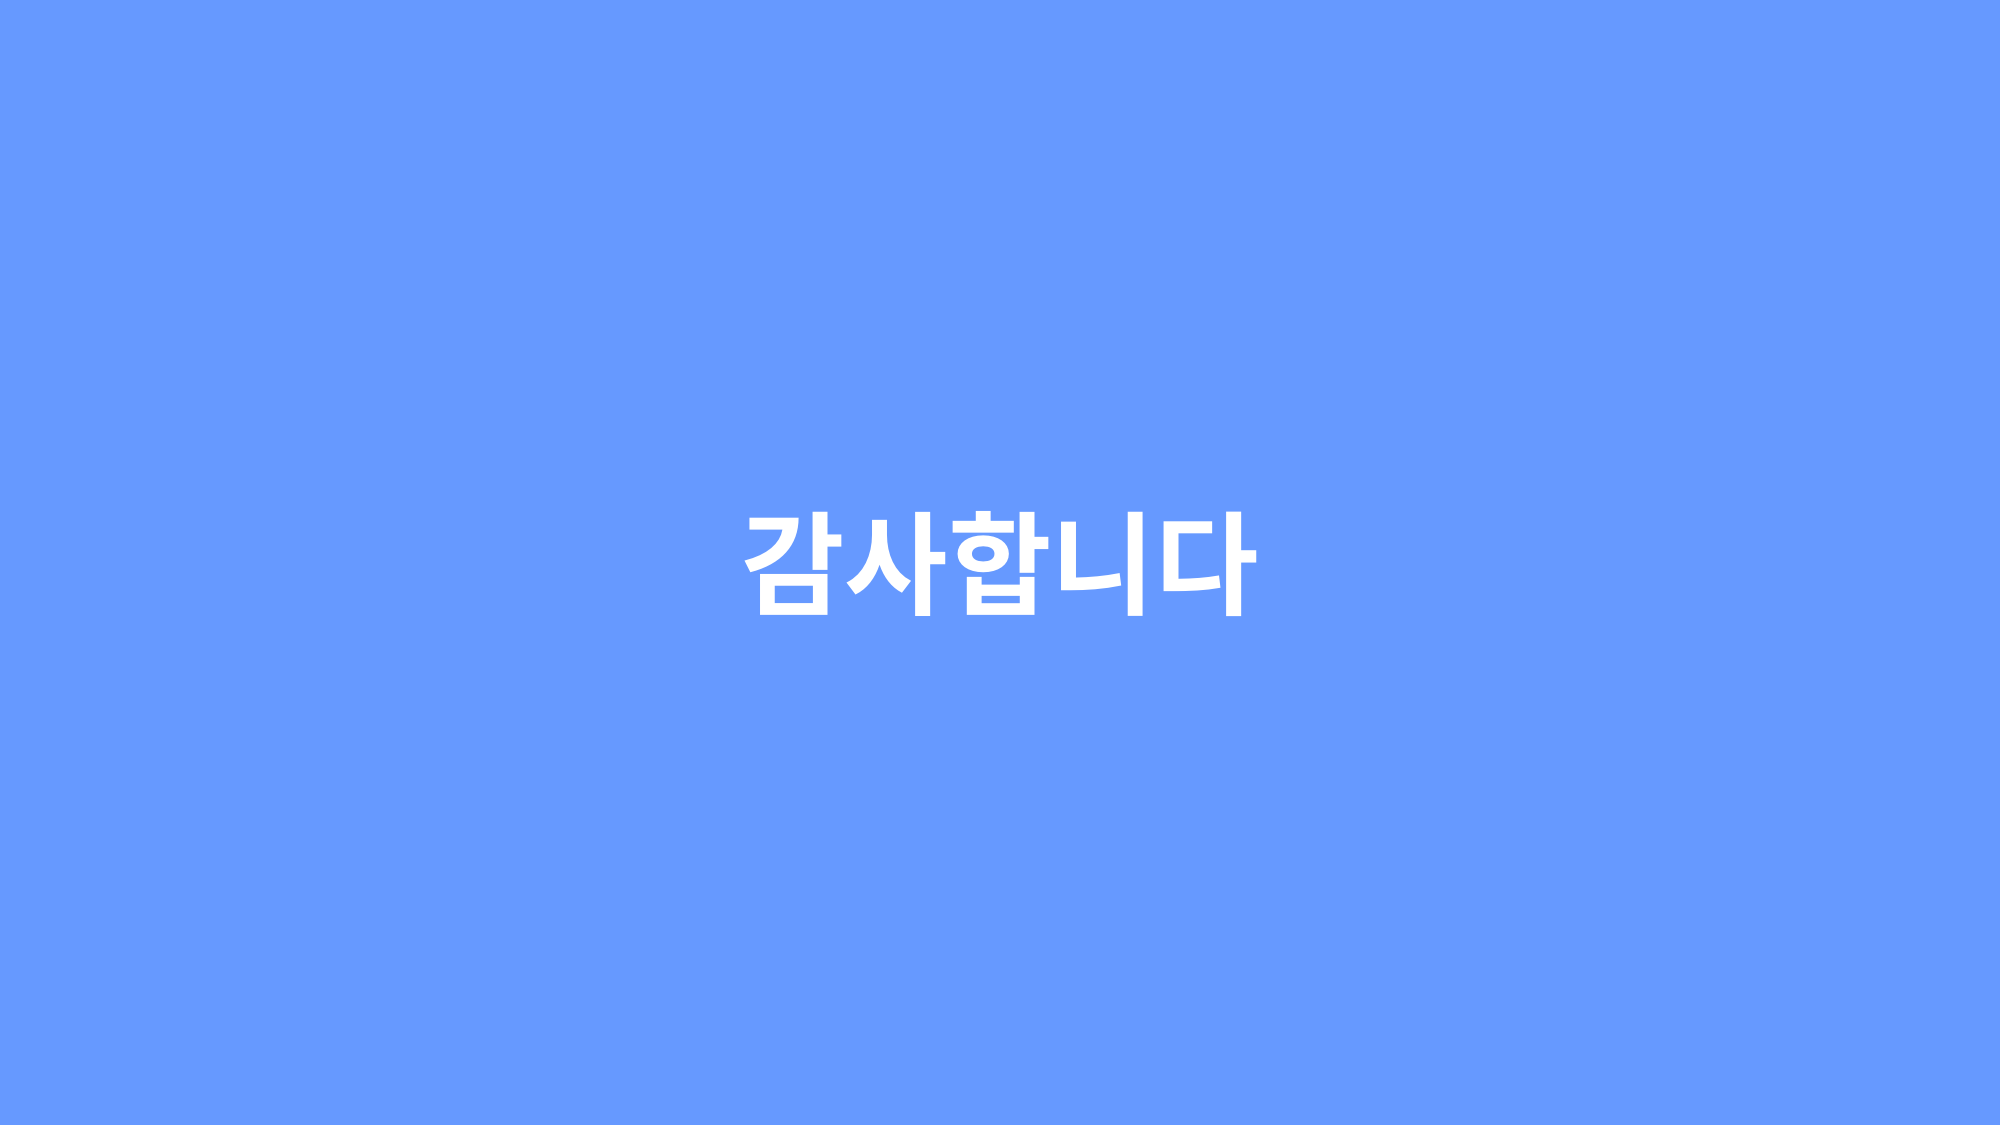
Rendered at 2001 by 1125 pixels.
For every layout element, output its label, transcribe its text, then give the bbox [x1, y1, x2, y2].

text_box 감사합니다 [0, 486, 2000, 637]
